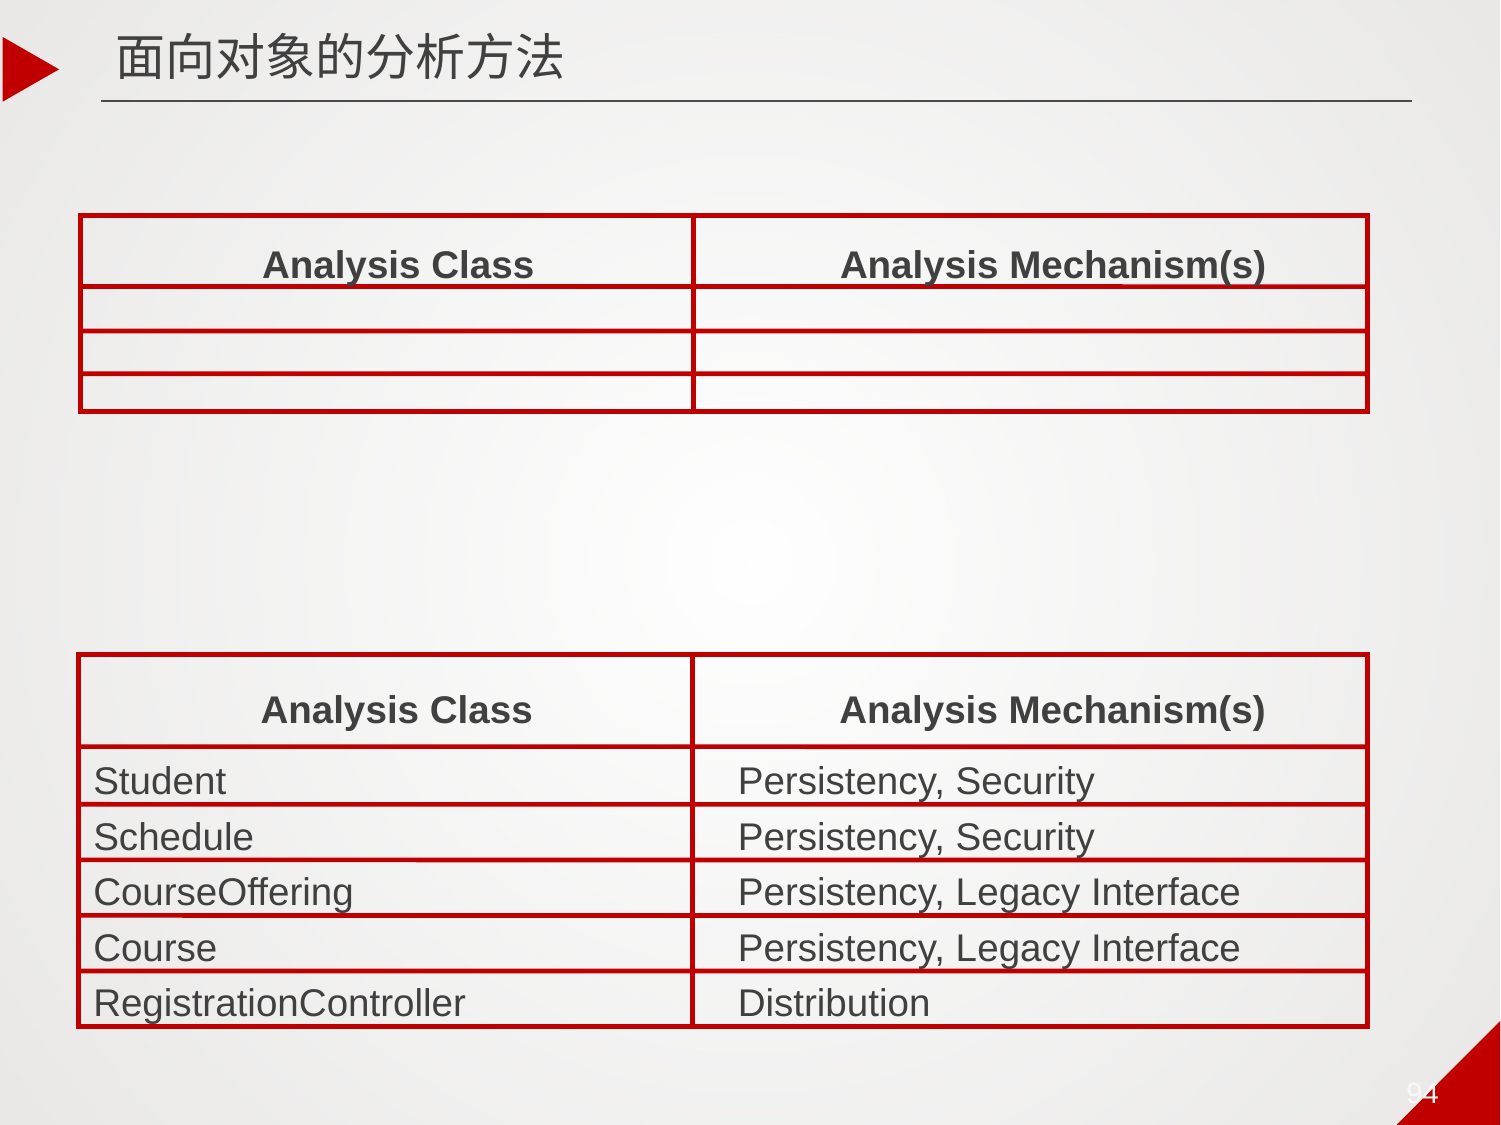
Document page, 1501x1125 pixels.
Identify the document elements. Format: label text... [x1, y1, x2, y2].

text_box 面向对象的分析方法 [100, 3, 1394, 100]
text_box [2, 36, 60, 102]
text_box 面向对象的分析方法 [100, 102, 1394, 108]
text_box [80, 215, 1368, 412]
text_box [78, 654, 1422, 1033]
picture [0, 0, 1501, 1125]
